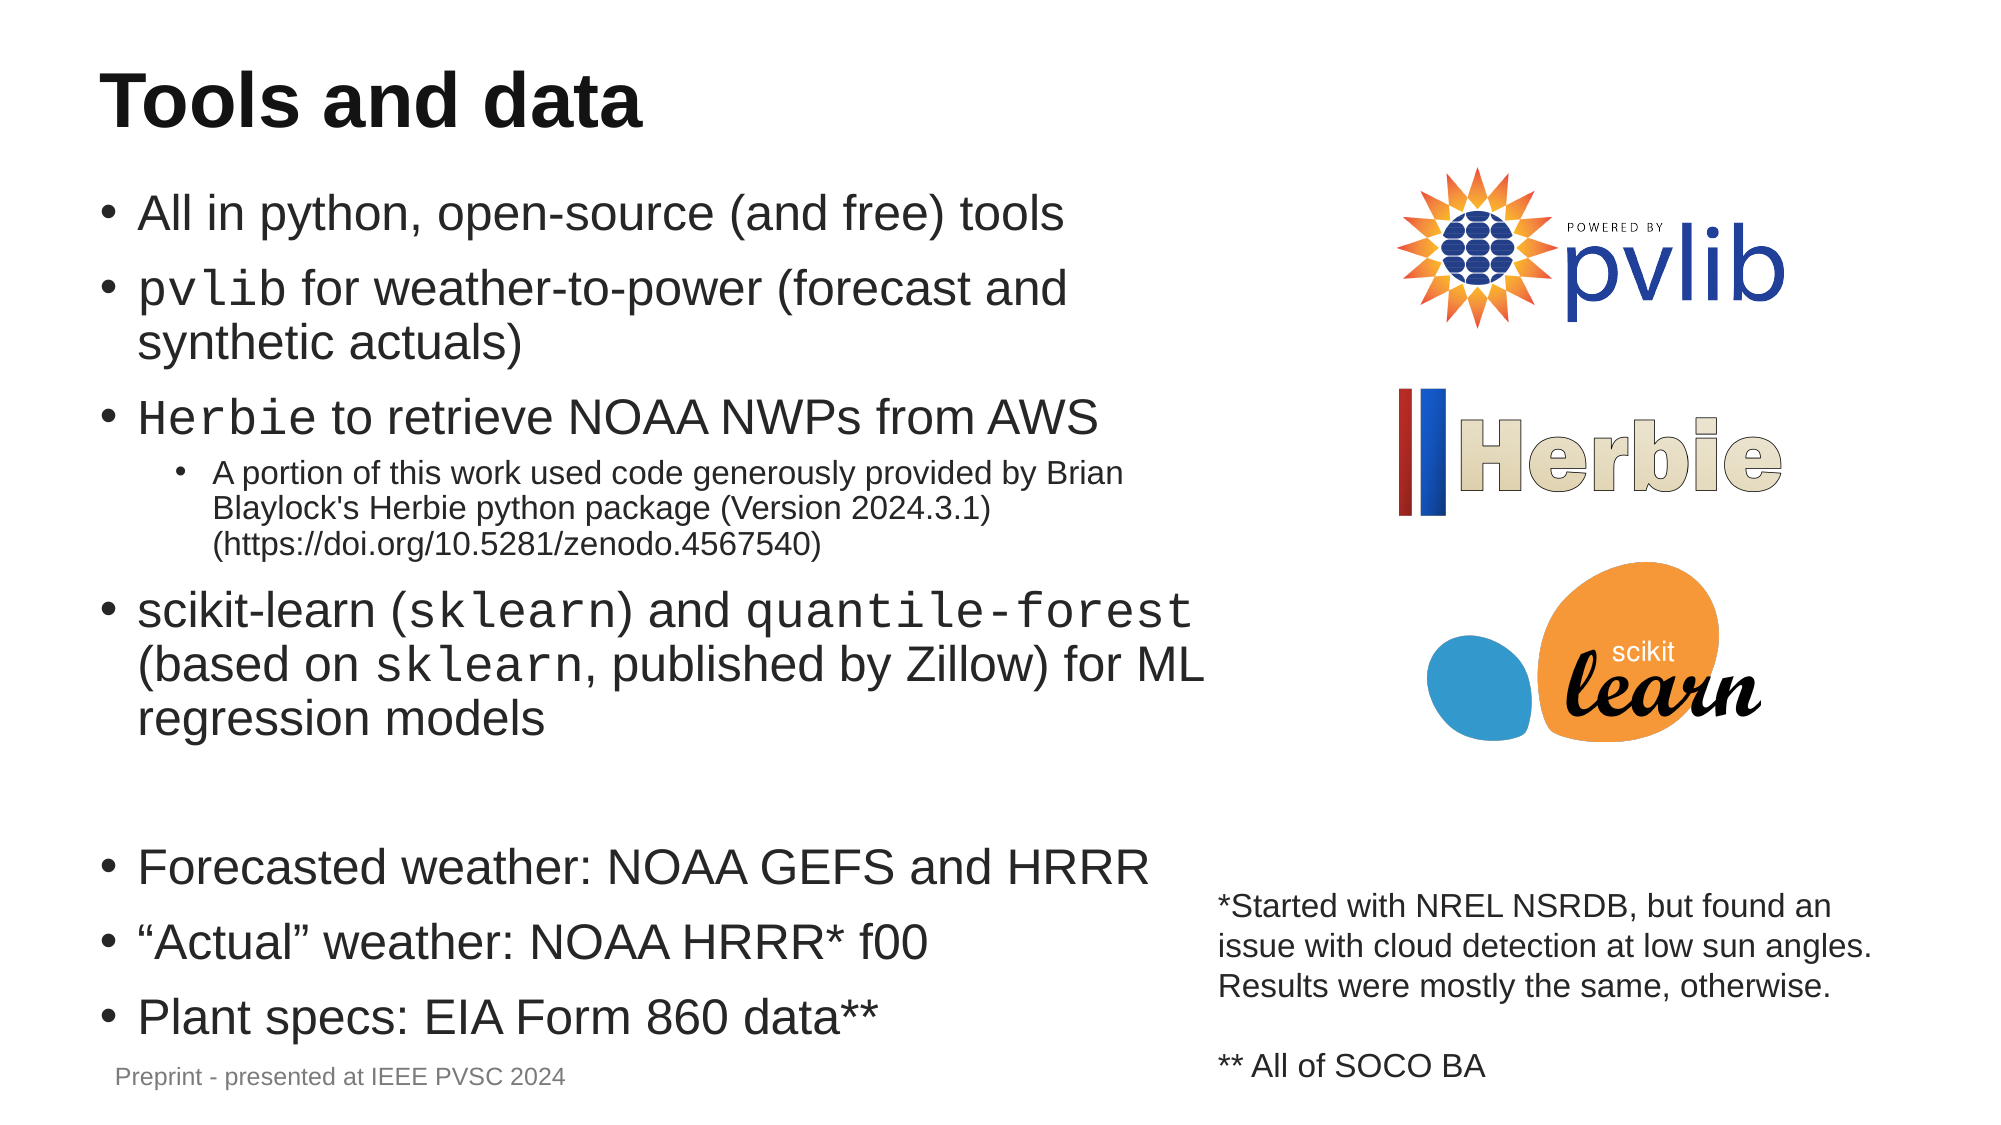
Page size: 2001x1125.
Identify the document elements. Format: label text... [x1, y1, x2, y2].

footer Preprint - presented at IEEE PVSC 2024 [99, 1045, 775, 1106]
picture [1381, 153, 1801, 342]
list All in python, open-source (and free) tools pvlib for weather-to-power (forecast and synthetic actuals) Herbie to retrieve NOAA NWPs from AWS A portion of this work used code generously provided by Brian Blaylock's Herbie python package (Version 2024.3.1) (https://doi.org/10.5281/zenodo.4567540) scikit-learn (sklearn) and quantile-forest (based on sklearn, published by Zillow) for ML regression models Forecasted weather: NOAA GEFS and HRRR “Actual” weather: NOAA HRRR* f00 Plant specs: EIA Form 860 data** [99, 187, 1229, 1008]
title Tools and data [99, 49, 1801, 149]
text_box *Started with NREL NSRDB, but found an issue with cloud detection at low sun angles. Results were mostly the same, otherwise. ** All of SOCO BA [1203, 876, 1915, 1092]
picture [1398, 385, 1783, 518]
picture [1427, 562, 1761, 743]
